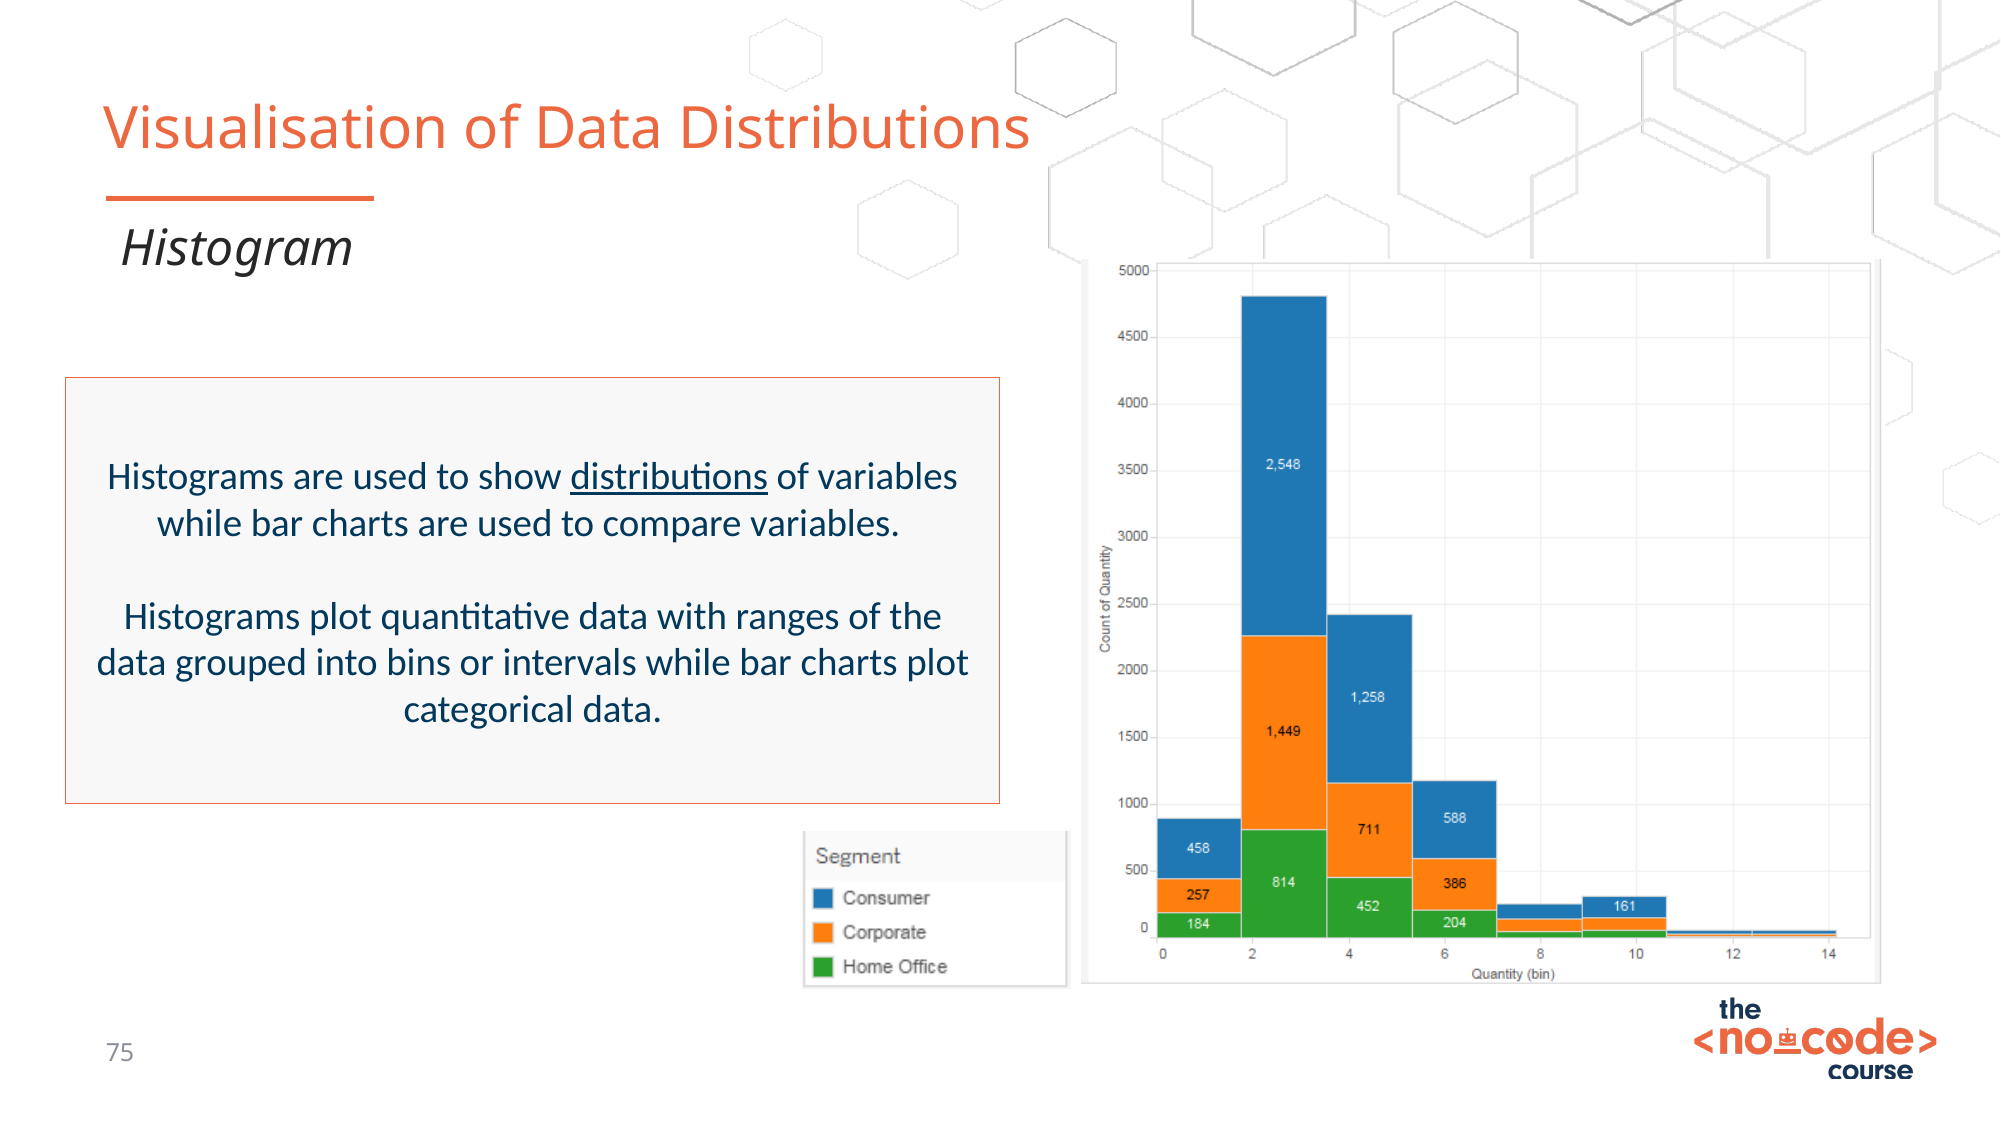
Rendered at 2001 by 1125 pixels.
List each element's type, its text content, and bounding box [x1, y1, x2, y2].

text_box Histogram [103, 209, 1977, 301]
picture [1081, 259, 1885, 989]
title Visualisation of Data Distributions [103, 59, 1935, 199]
picture [802, 831, 1071, 989]
slide_number 75 [105, 1023, 556, 1084]
text_box Histograms are used to show distributions of variables while bar charts are used to compare variables. Histograms plot quantitative data with ranges of the data grouped into bins or intervals while bar charts plot categorical data. [65, 377, 1000, 804]
